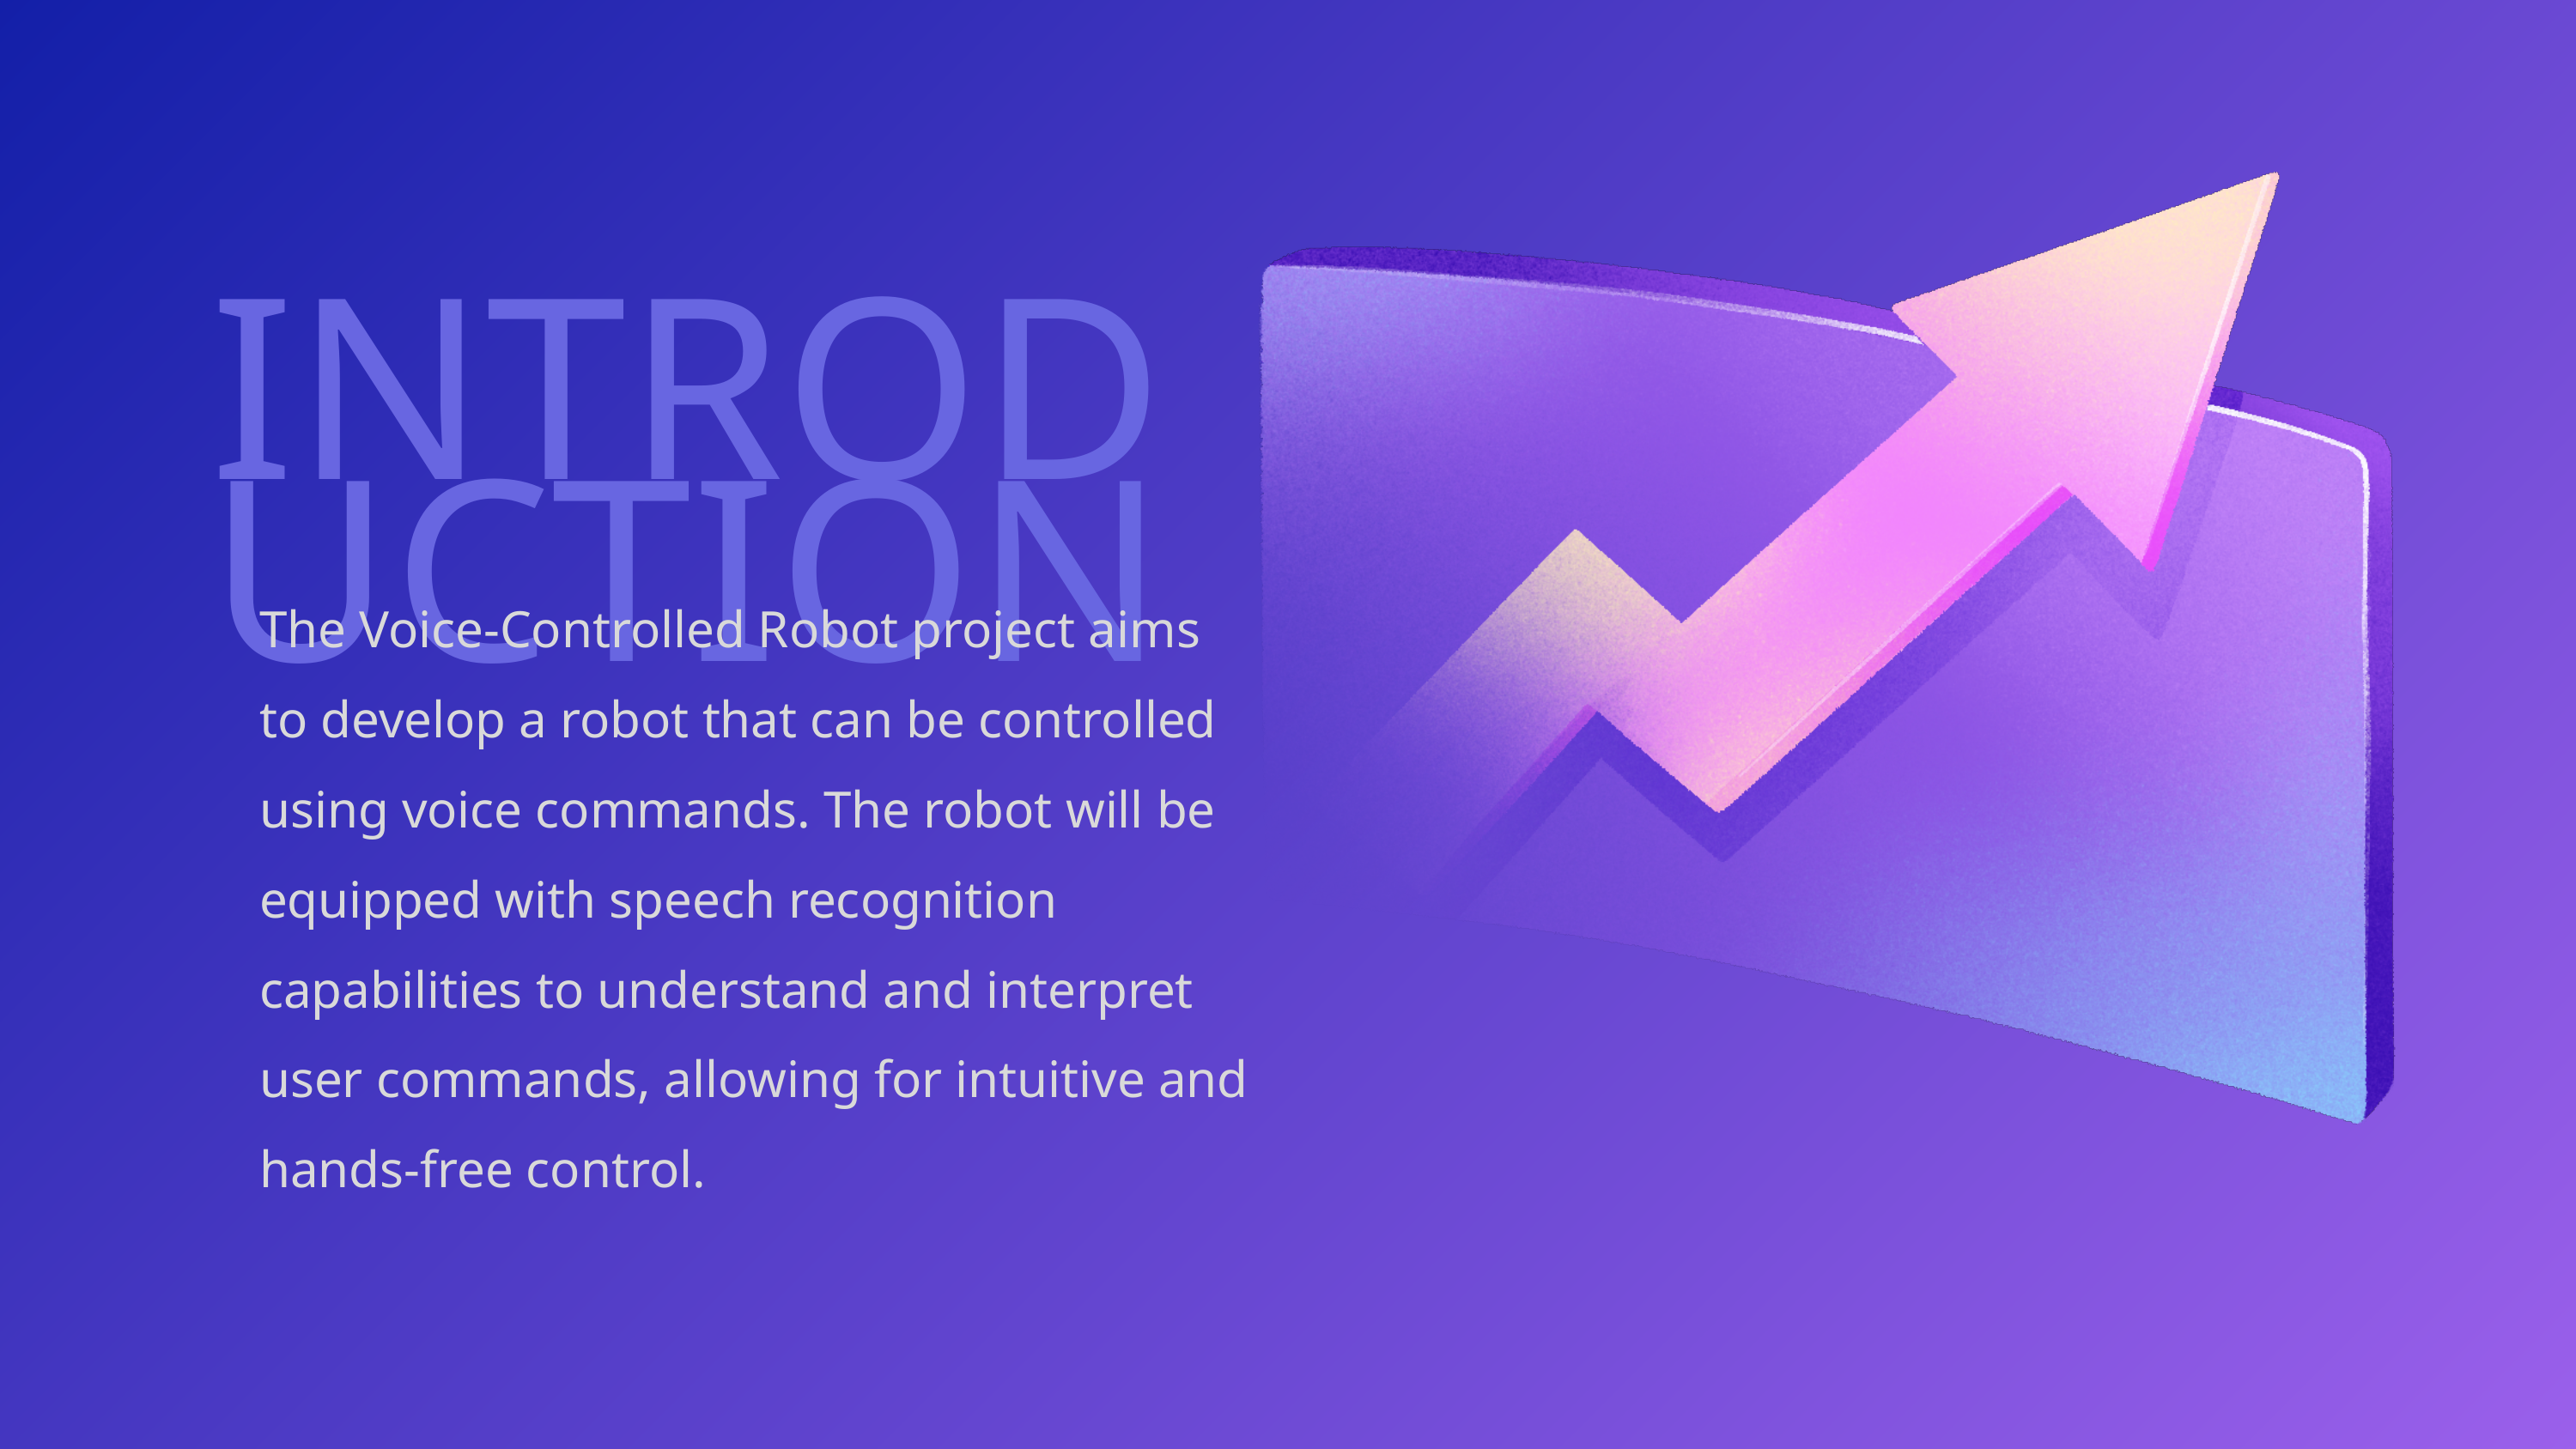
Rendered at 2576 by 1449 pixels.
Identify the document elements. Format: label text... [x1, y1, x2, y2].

text_box The Voice-Controlled Robot project aims to develop a robot that can be controlled using voice commands. The robot will be equipped with speech recognition capabilities to understand and interpret user commands, allowing for intuitive and hands-free control. [246, 561, 1267, 1204]
text_box [1226, 172, 2432, 1143]
text_box INTRODUCTION [177, 349, 1198, 712]
